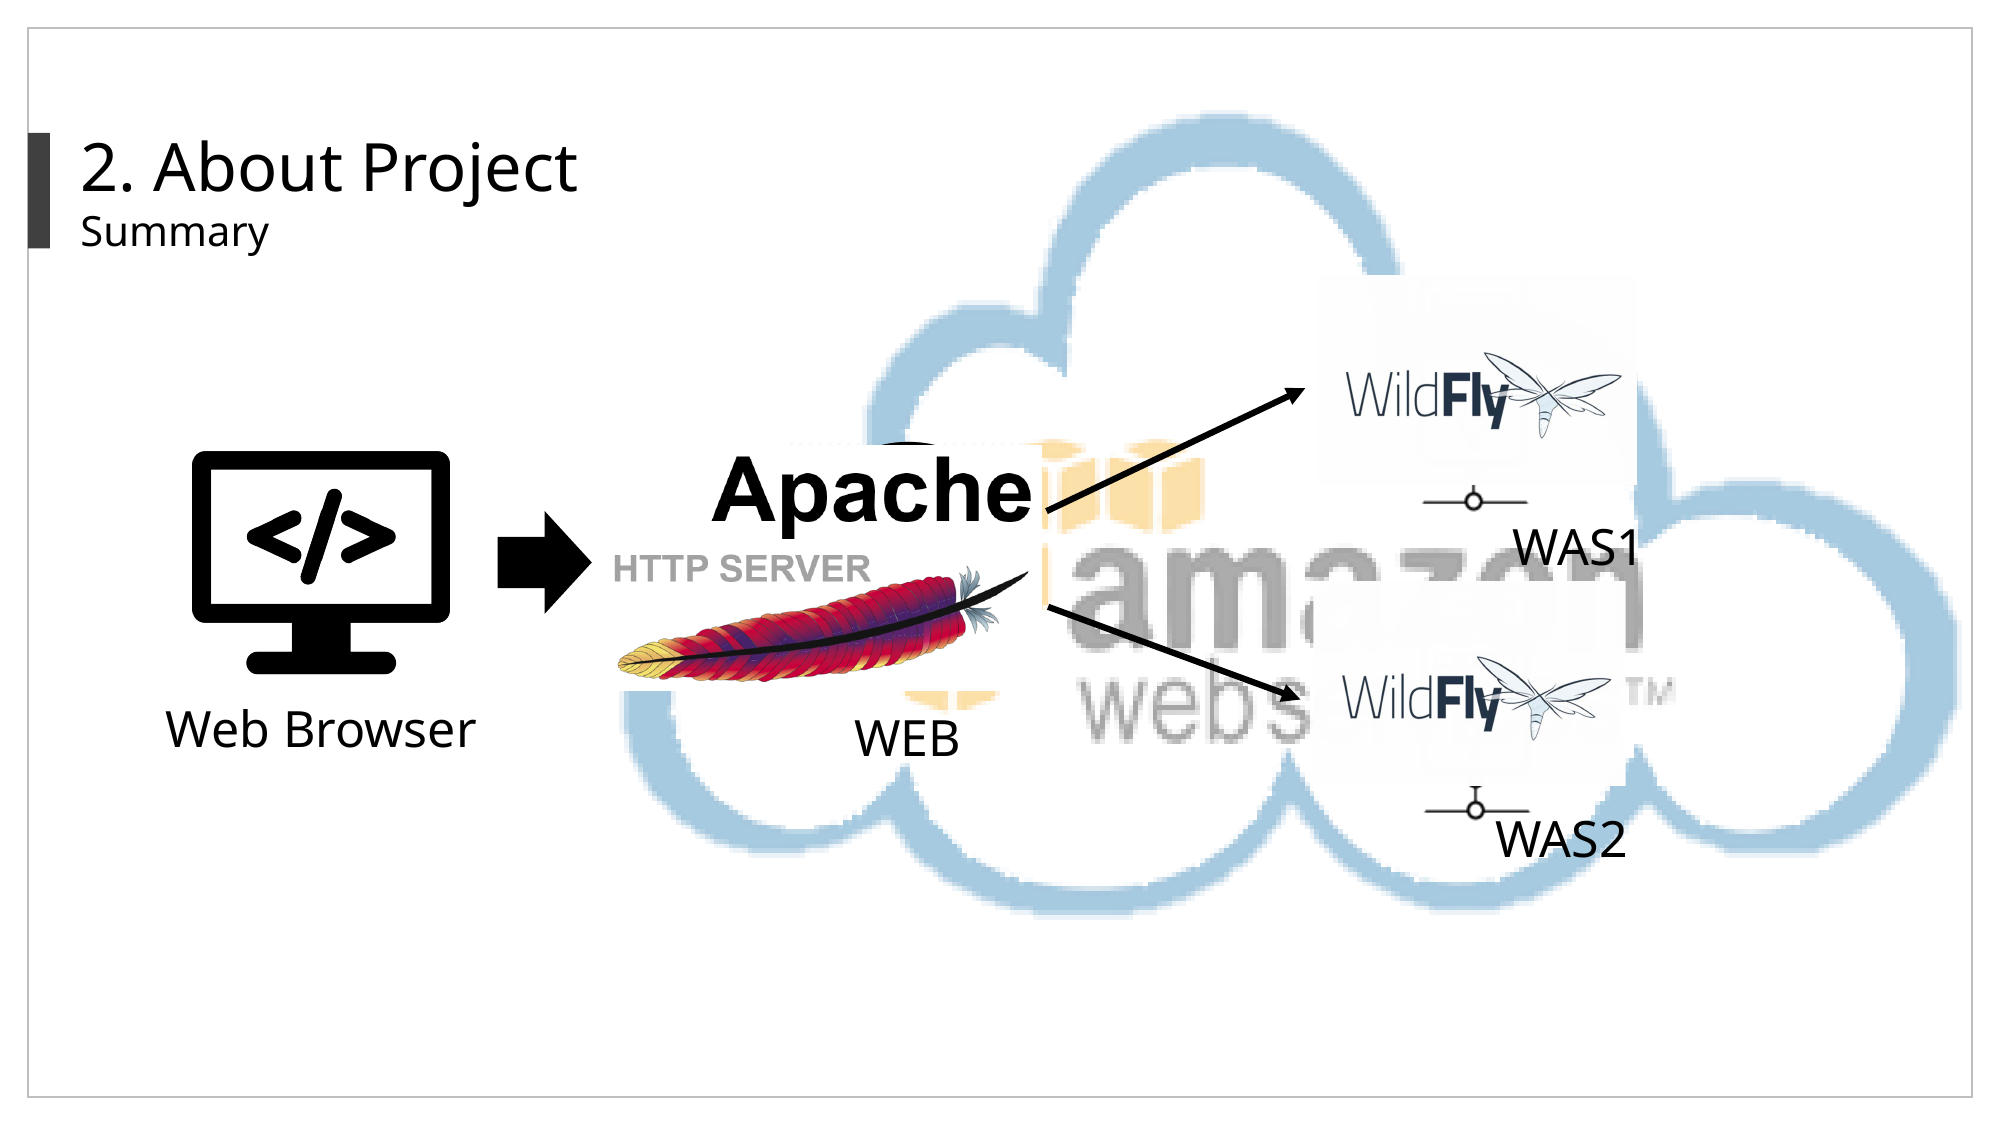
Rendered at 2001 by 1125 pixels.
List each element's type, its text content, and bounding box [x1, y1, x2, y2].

picture [192, 433, 450, 692]
text_box [27, 27, 1973, 1098]
picture [591, 53, 1996, 1049]
text_box Web Browser [145, 690, 498, 765]
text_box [1048, 606, 1301, 700]
text_box [27, 132, 51, 249]
text_box [496, 508, 591, 617]
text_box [1046, 388, 1306, 512]
text_box 2. About Project Summary [65, 117, 591, 263]
